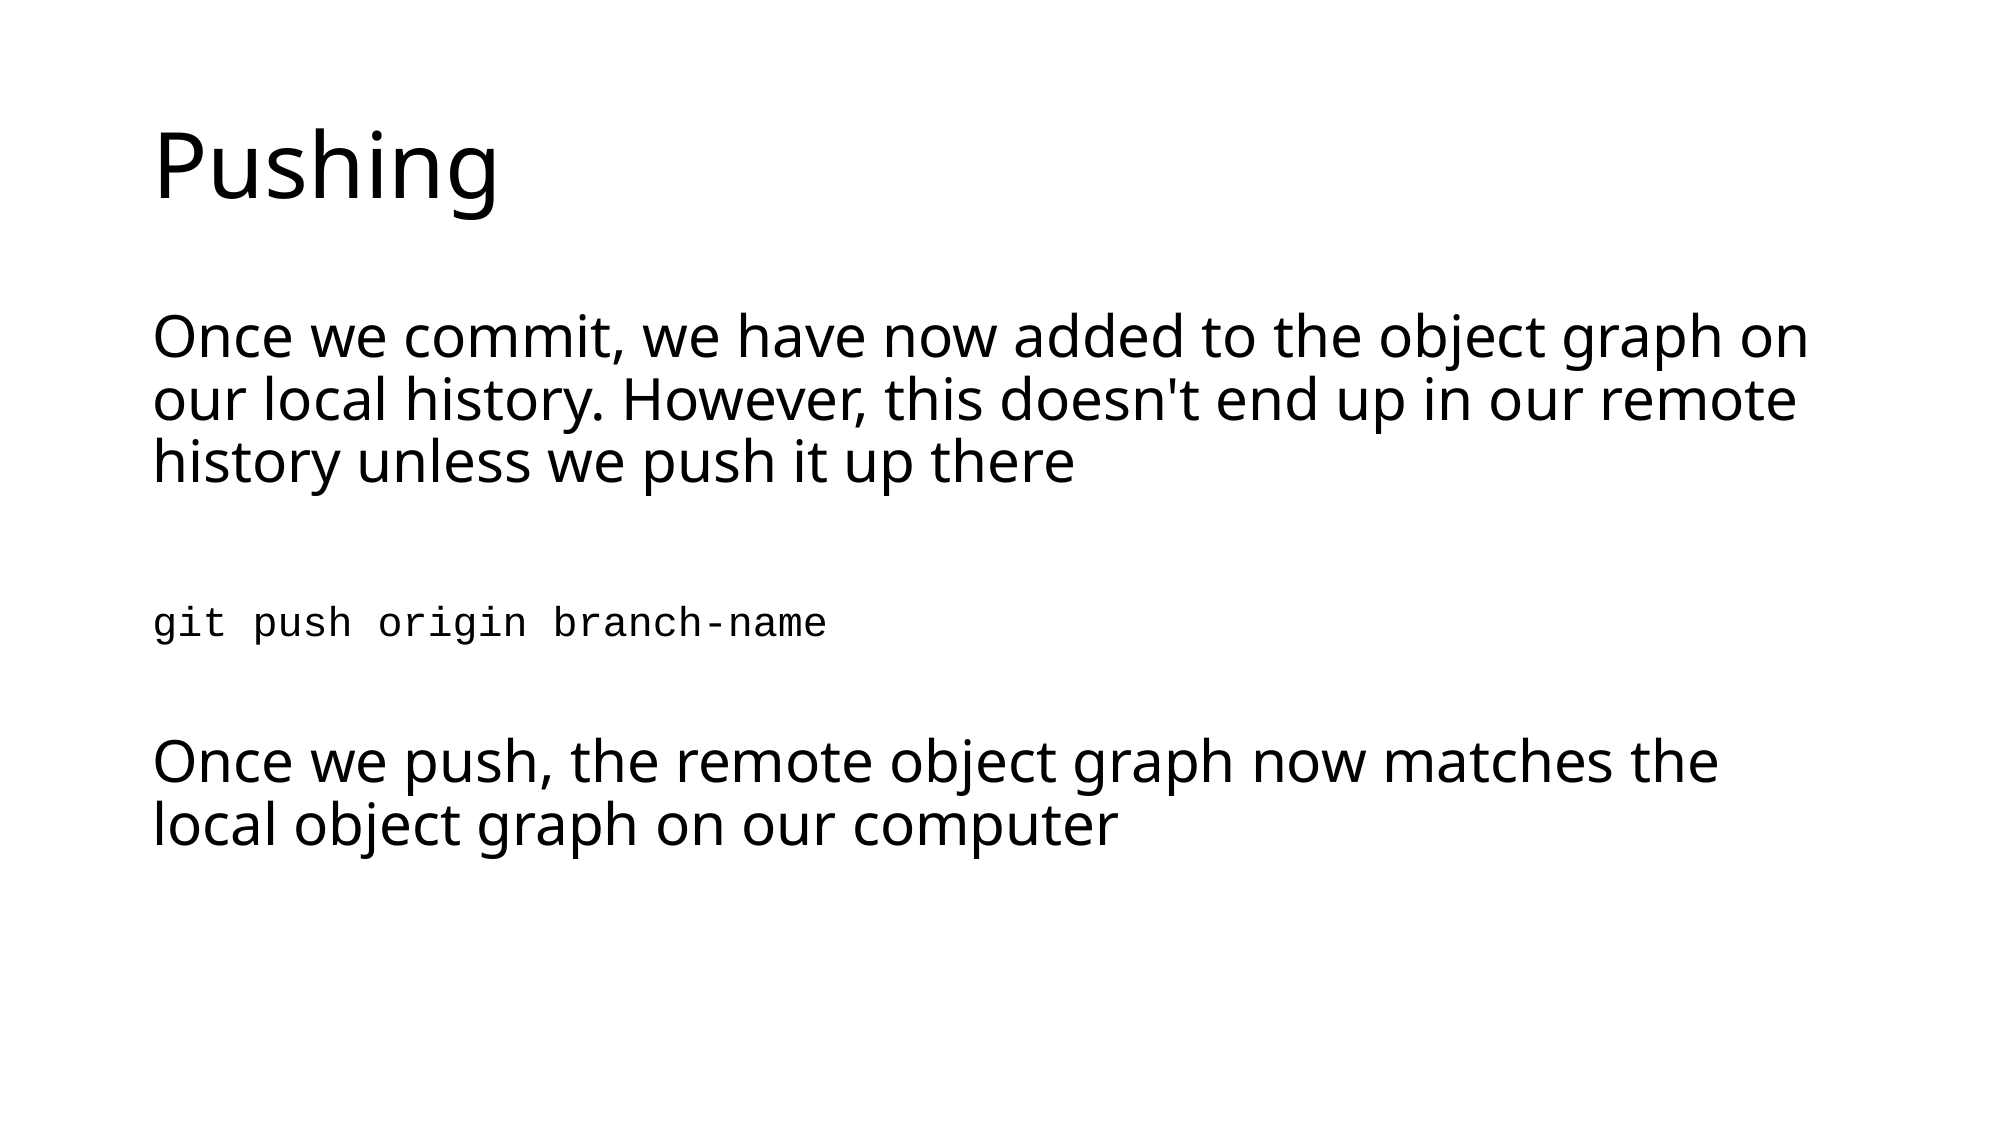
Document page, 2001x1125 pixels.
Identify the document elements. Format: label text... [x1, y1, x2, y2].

list Once we commit, we have now added to the object graph on our local history. However, this doesn't end up in our remote history unless we push it up there git push origin branch-name Once we push, the remote object graph now matches the local object graph on our computer [137, 299, 1863, 1014]
title Pushing [137, 59, 1863, 278]
